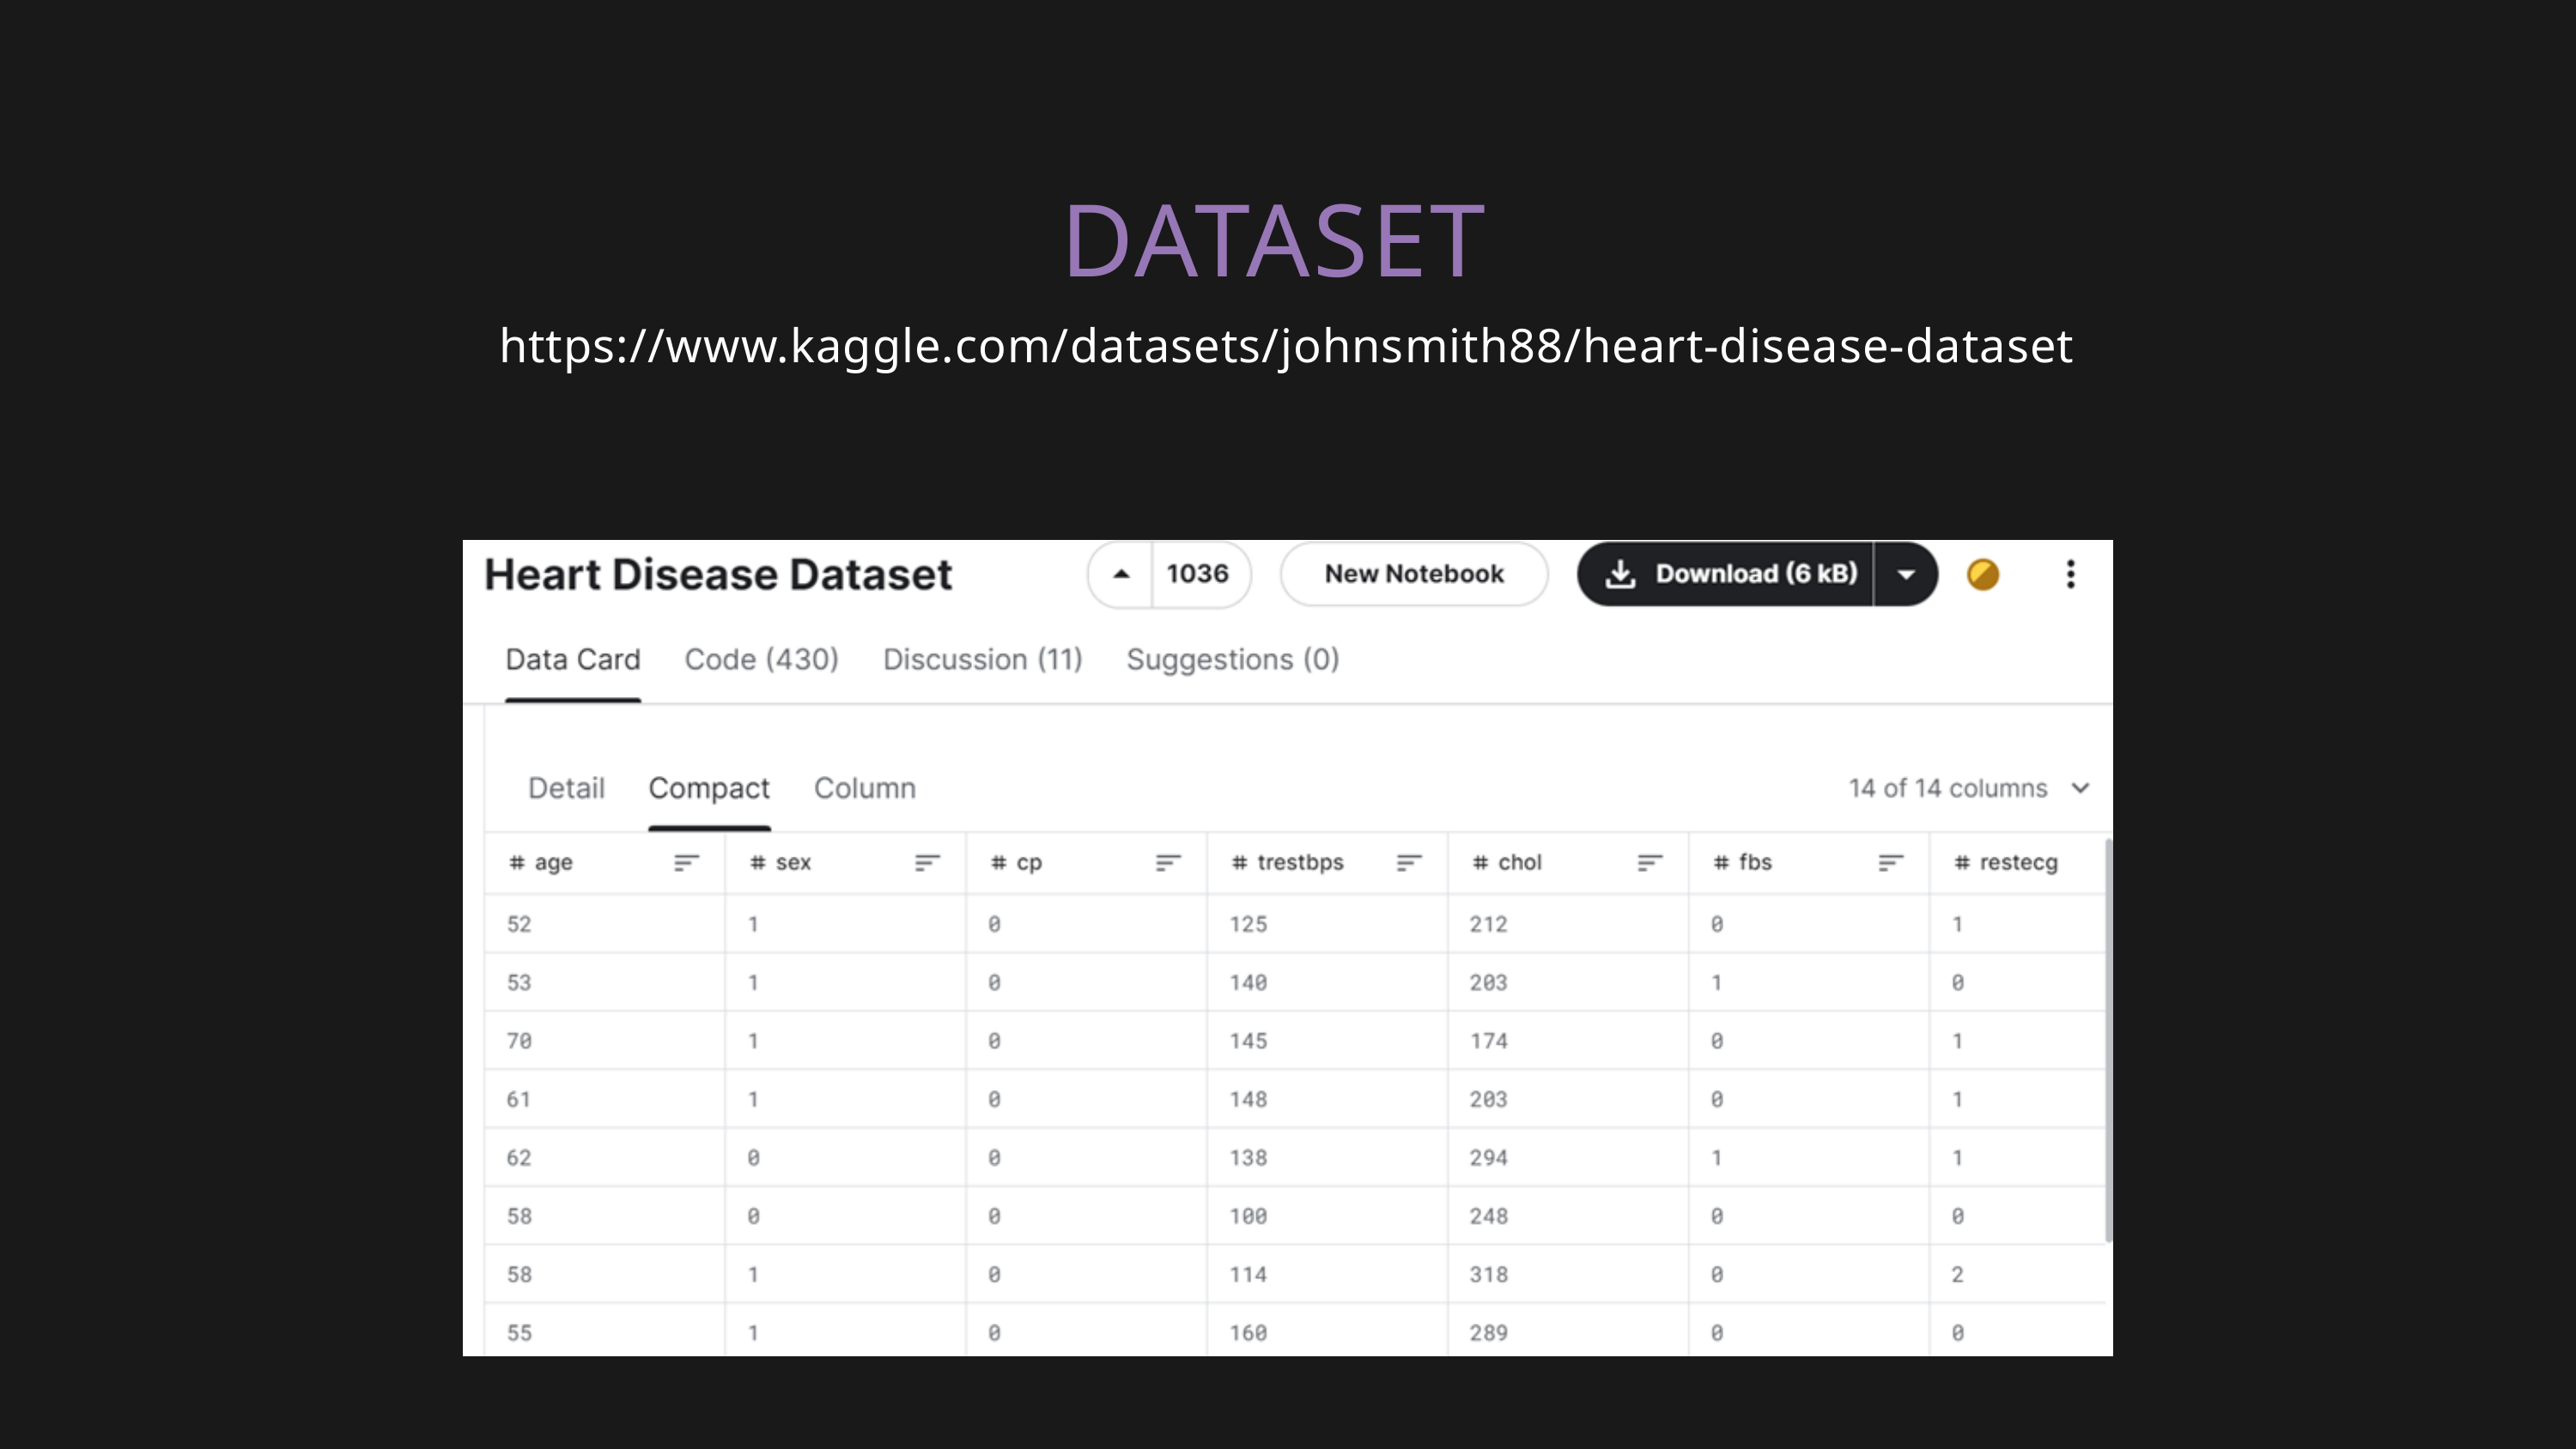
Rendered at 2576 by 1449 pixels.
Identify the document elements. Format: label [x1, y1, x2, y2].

text_box [408, 172, 2168, 368]
text_box [462, 540, 2113, 1357]
